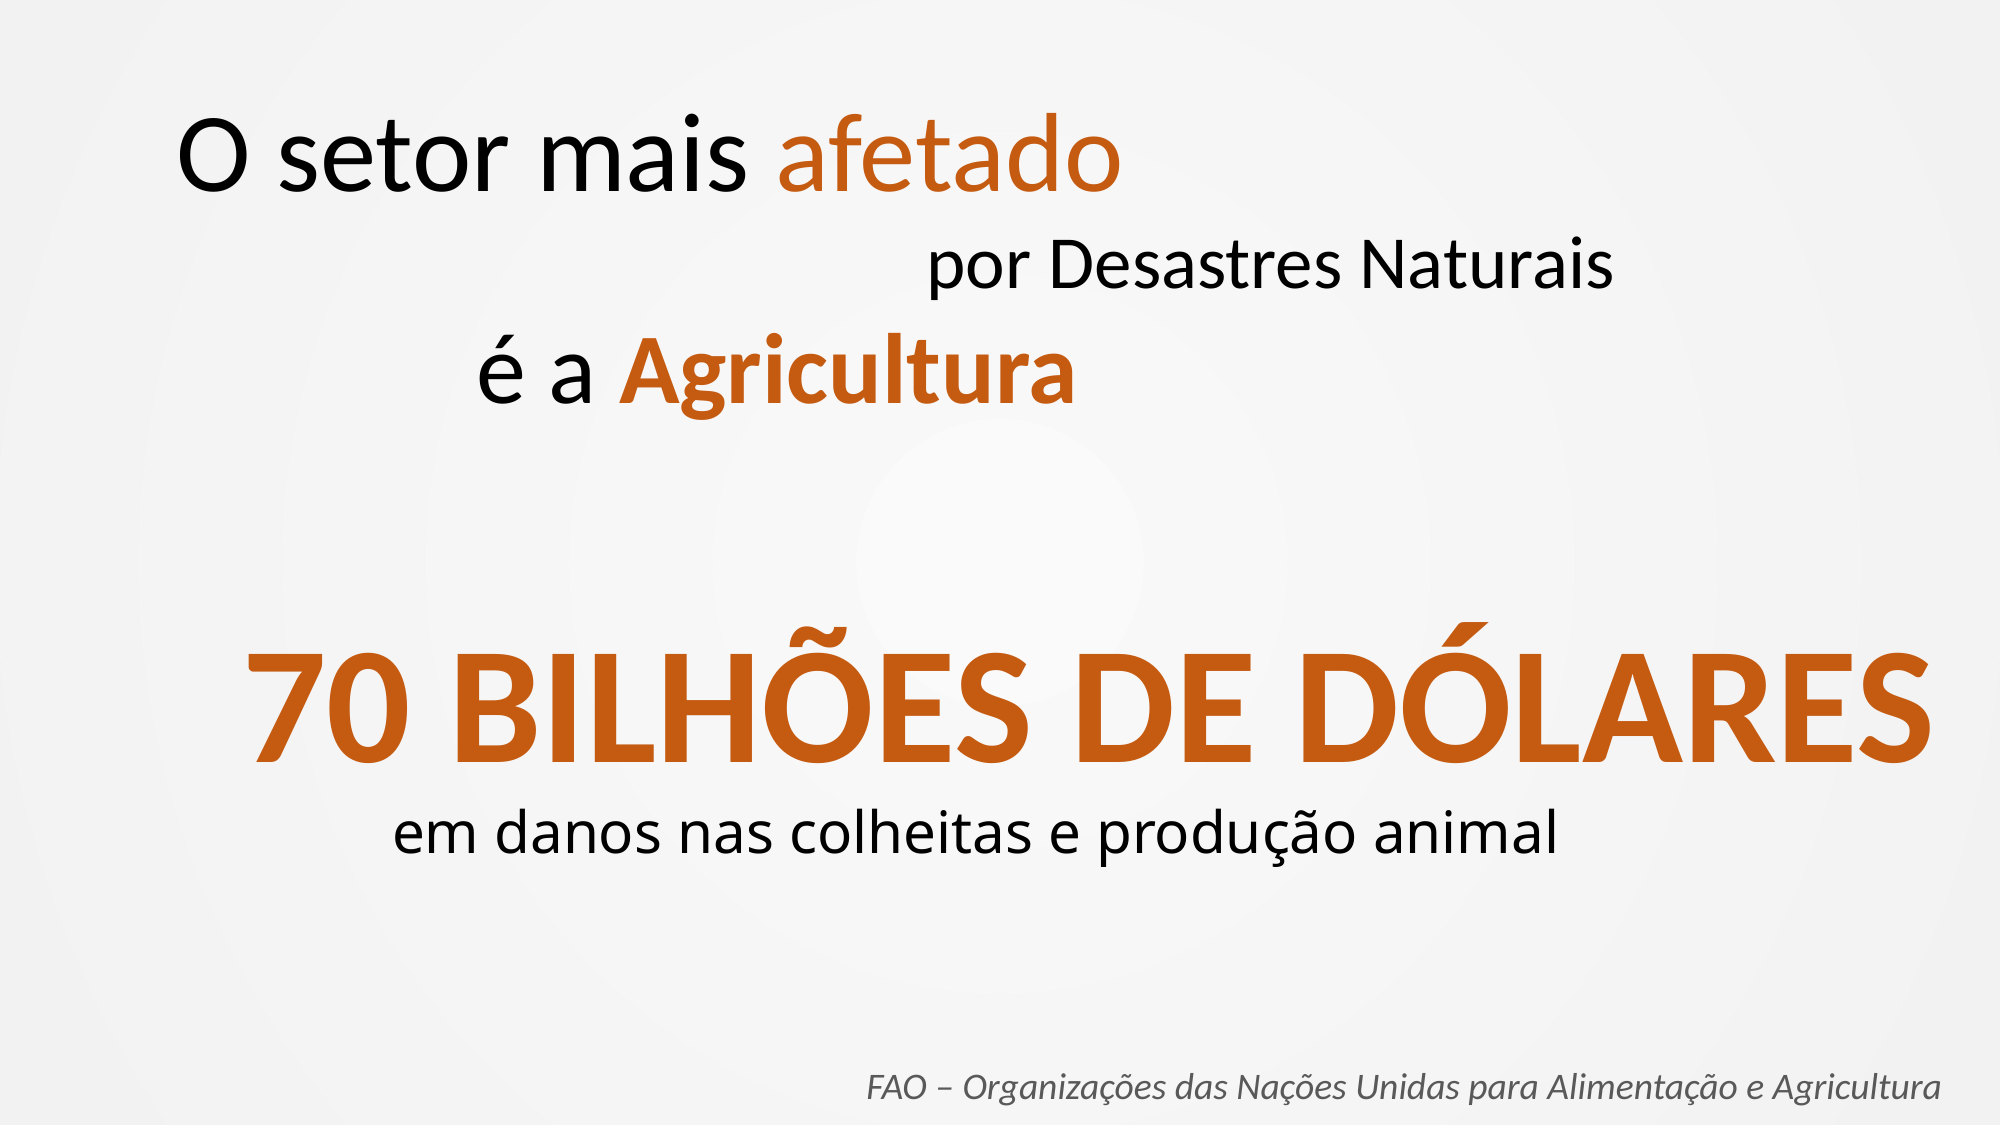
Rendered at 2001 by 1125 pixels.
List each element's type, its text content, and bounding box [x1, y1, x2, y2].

text_box O setor mais afetado por Desastres Naturais é a Agricultura [161, 71, 1630, 431]
text_box 70 BILHÕES DE DÓLARES em danos nas colheitas e produção animal [227, 588, 1953, 873]
text_box FAO – Organizações das Nações Unidas para Alimentação e Agricultura [851, 1054, 1958, 1115]
